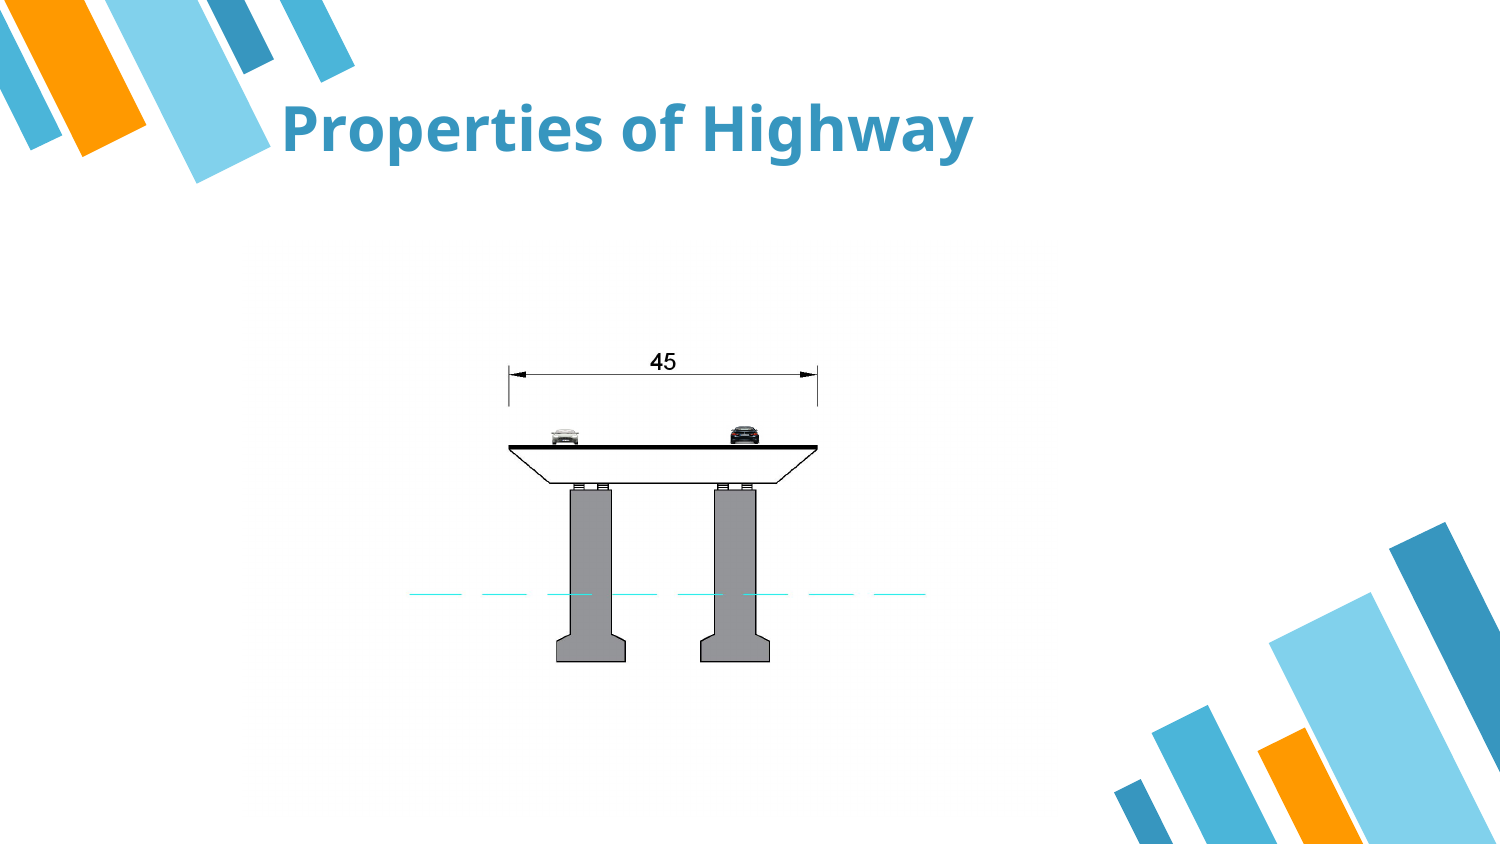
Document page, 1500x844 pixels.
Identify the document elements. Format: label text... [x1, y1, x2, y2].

picture [241, 240, 1058, 817]
title Properties of Highway [265, 67, 1303, 180]
